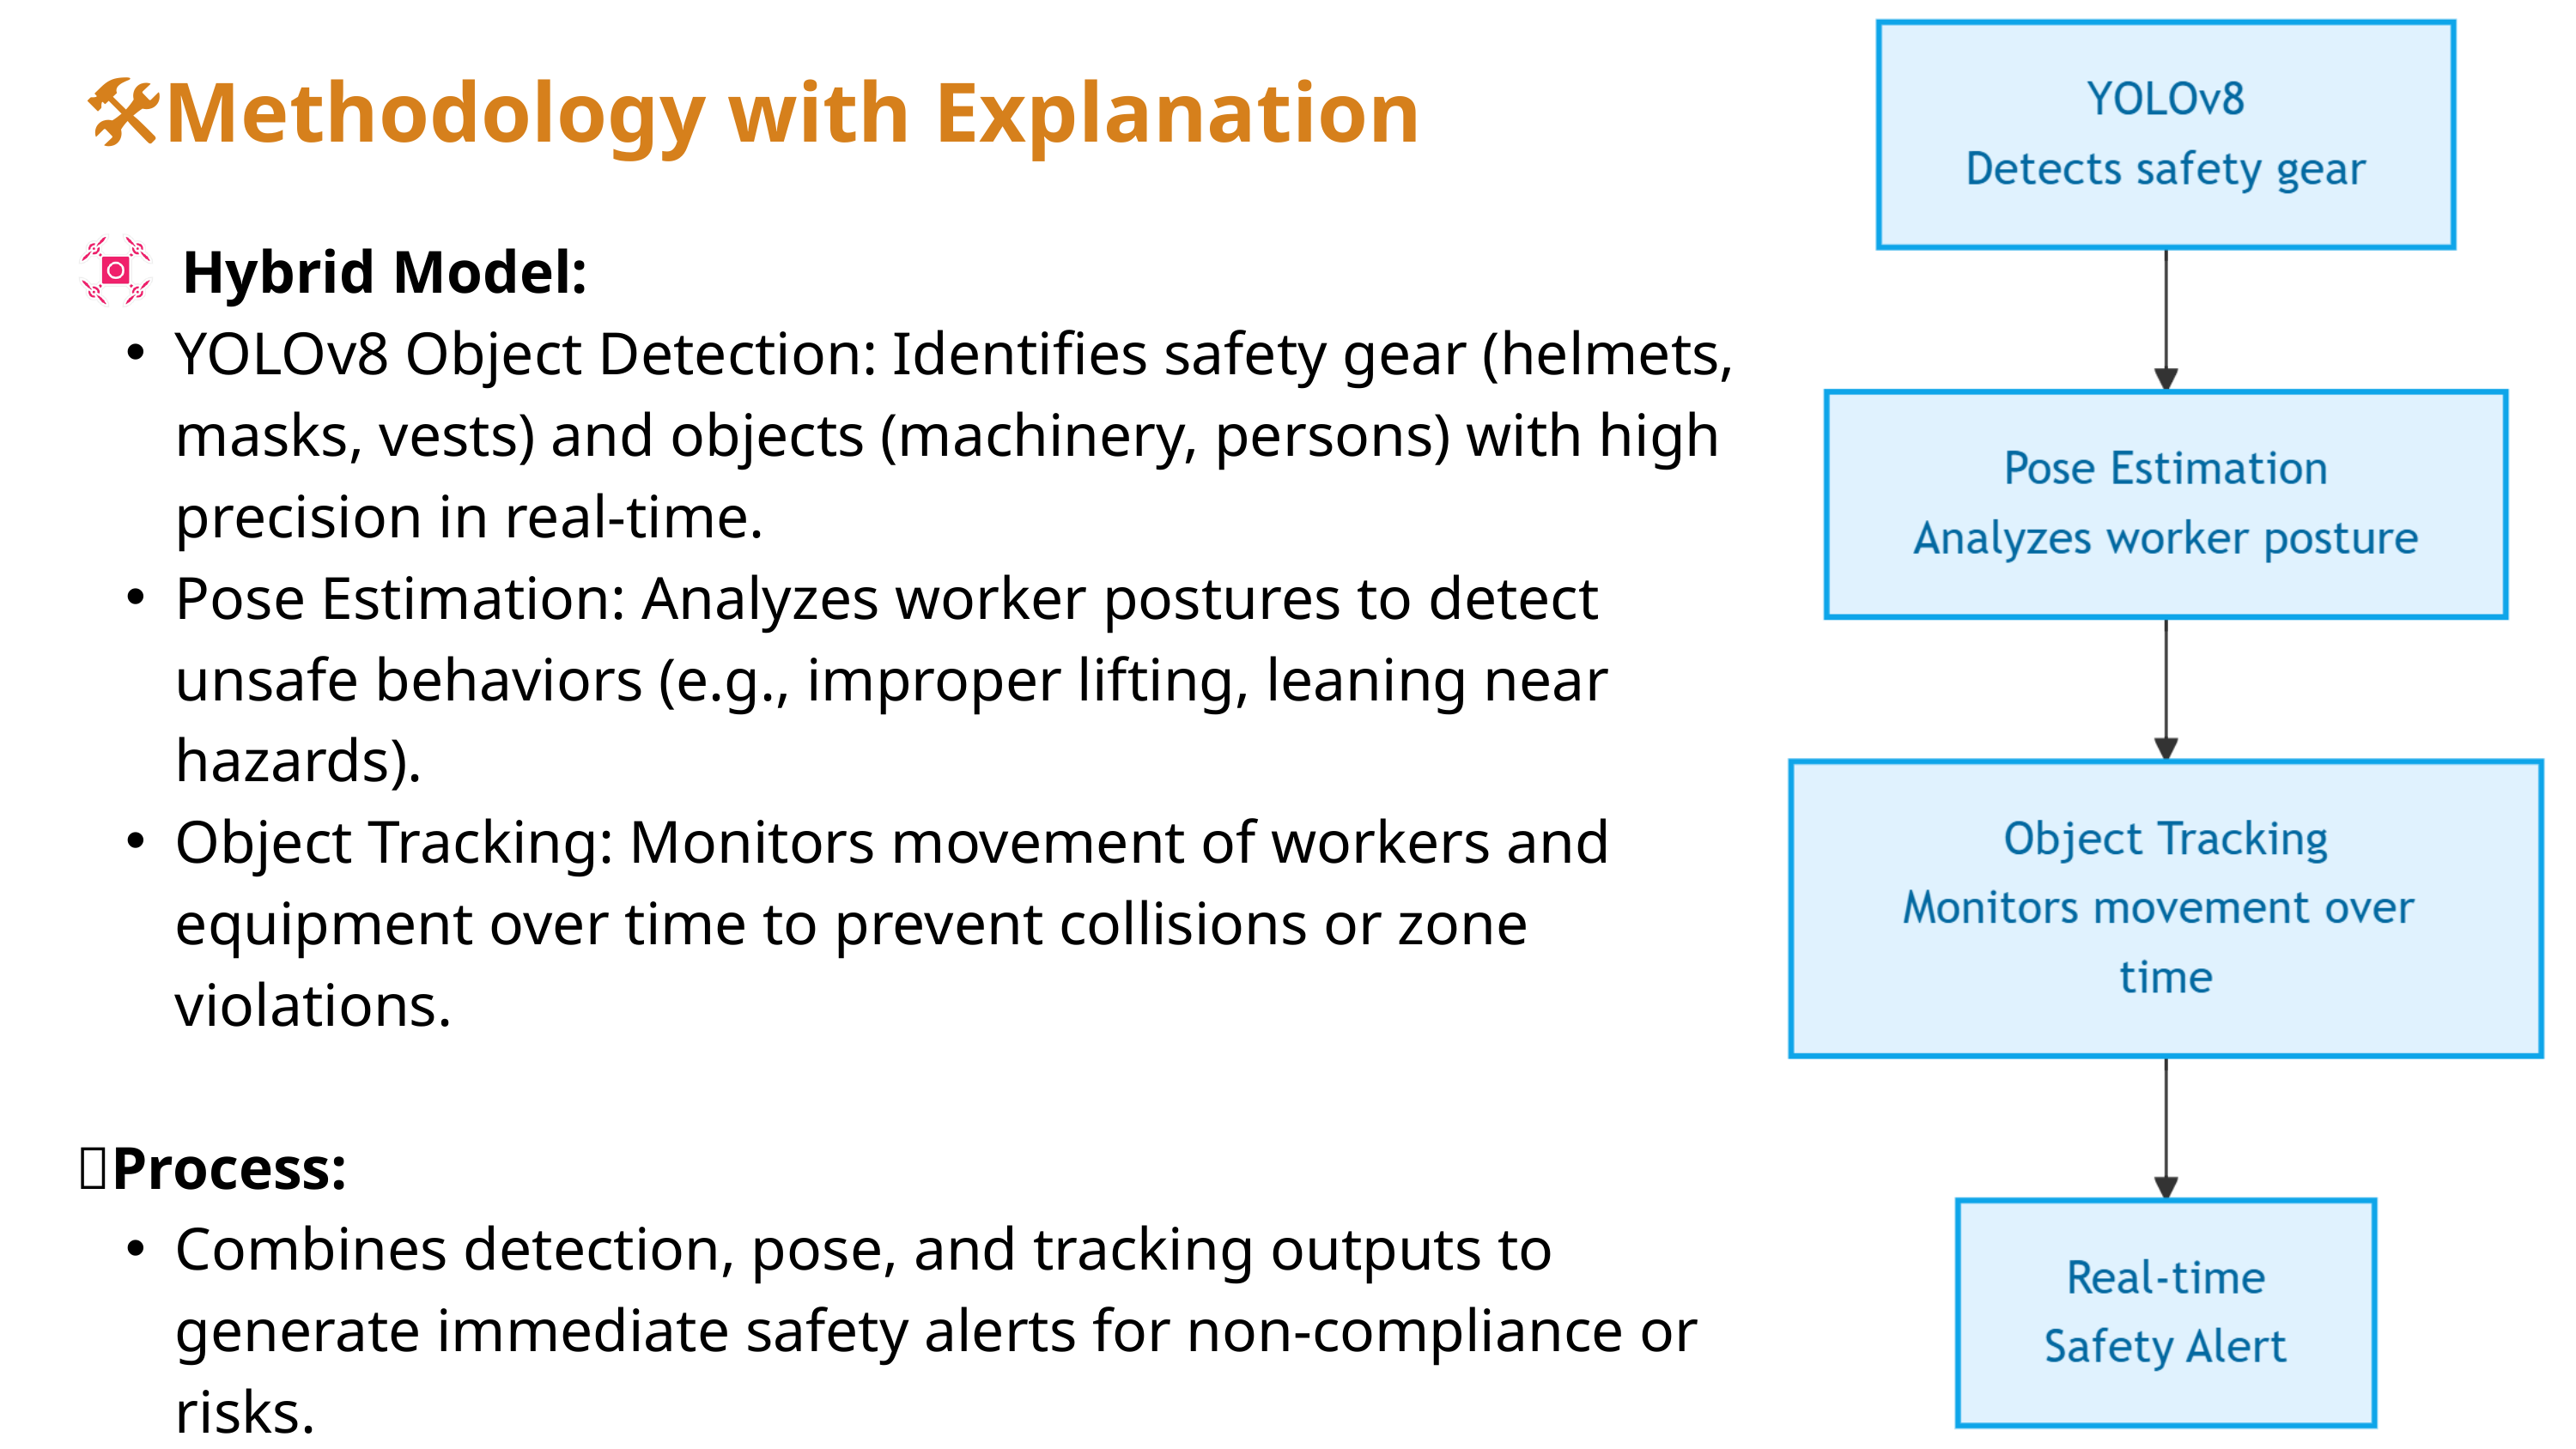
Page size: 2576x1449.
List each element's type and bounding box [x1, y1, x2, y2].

text_box [1760, 0, 2576, 1449]
text_box [53, 52, 1761, 1427]
